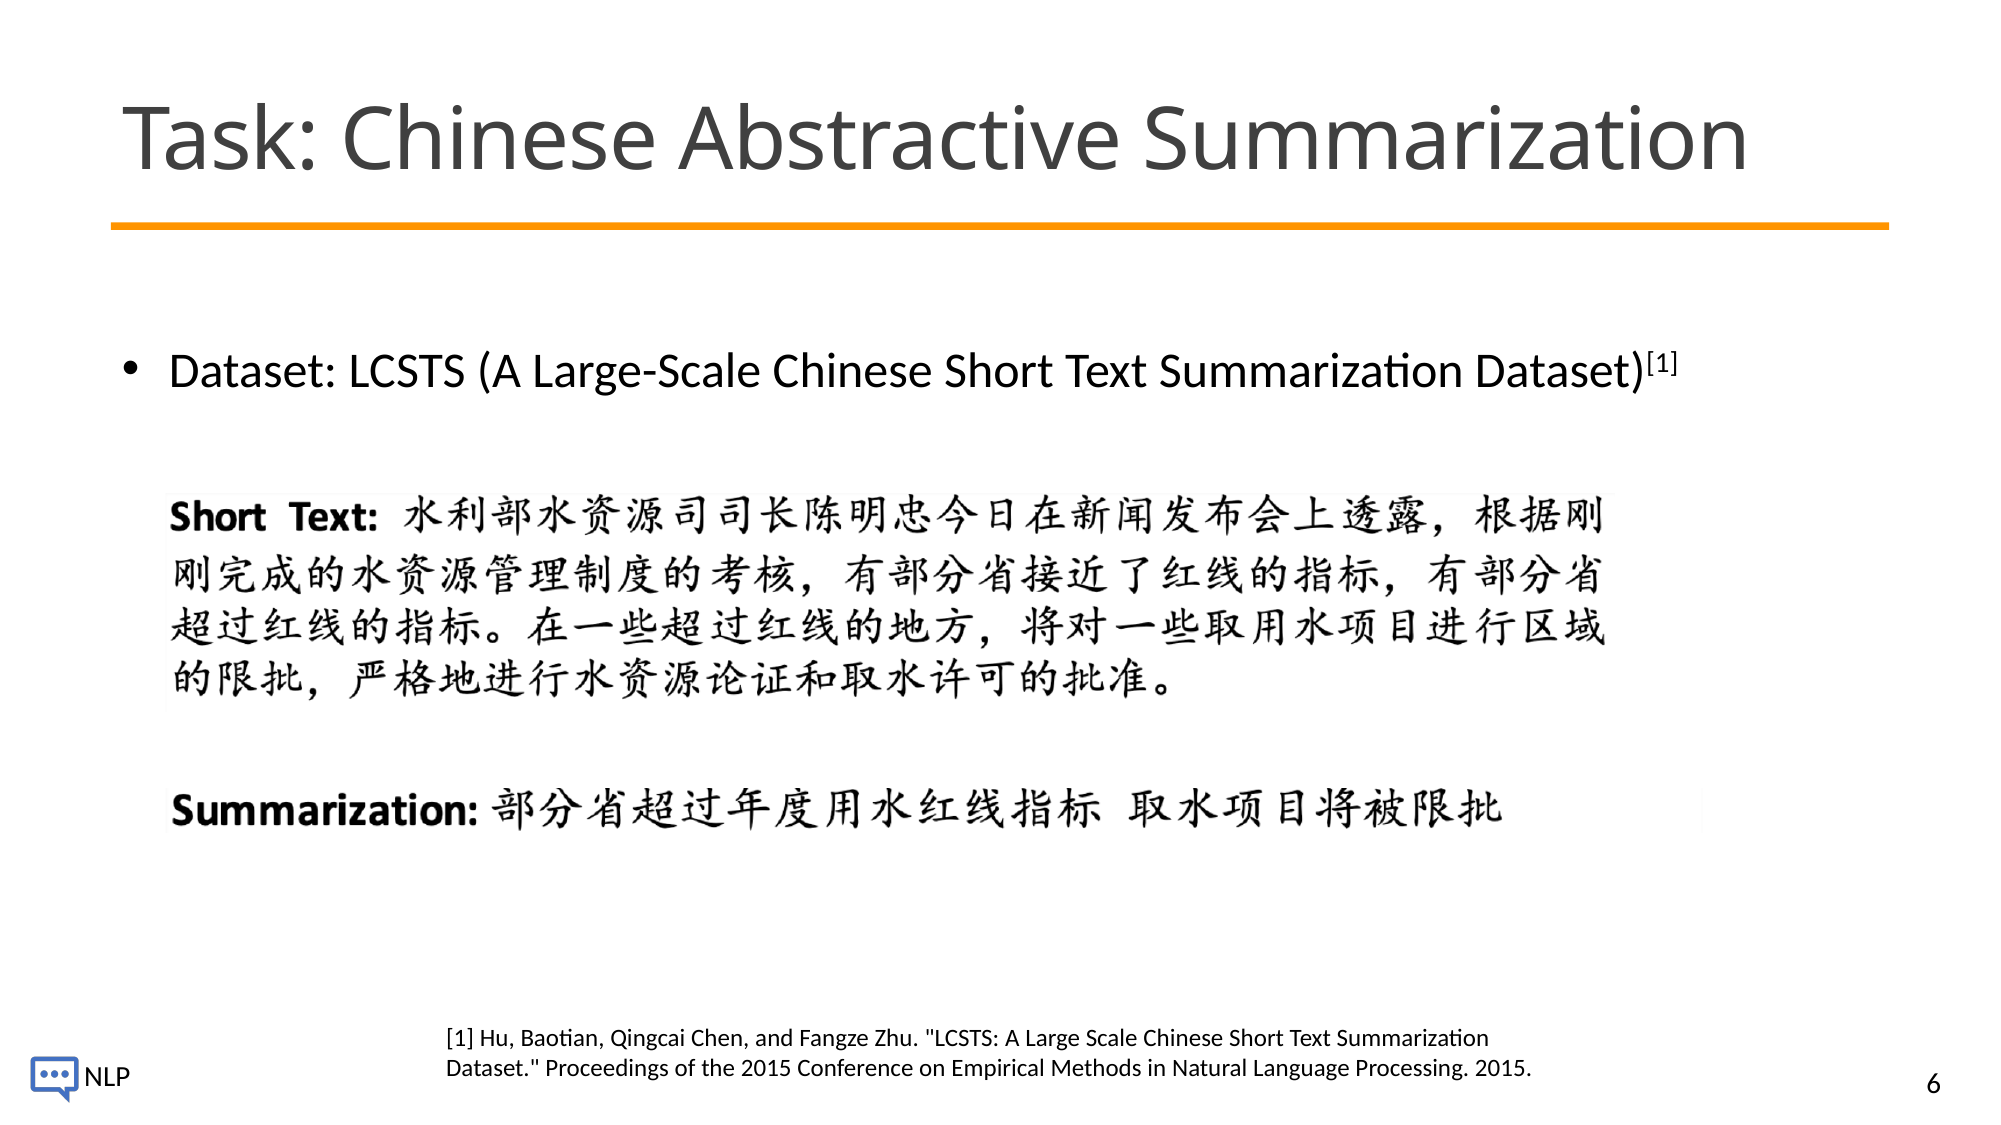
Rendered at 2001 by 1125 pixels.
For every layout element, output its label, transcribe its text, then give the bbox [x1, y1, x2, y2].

slide_number 6 [1740, 1052, 1957, 1113]
title Task: Chinese Abstractive Summarization [107, 58, 1899, 228]
text_box Dataset: LCSTS (A Large-Scale Chinese Short Text Summarization Dataset)[1] [107, 300, 1703, 405]
text_box [1] Hu, Baotian, Qingcai Chen, and Fangze Zhu. "LCSTS: A Large Scale Chinese Short Text Summarization Dataset." Proceedings of the 2015 Conference on Empirical Methods in Natural Language Processing. 2015. [431, 1014, 1574, 1090]
picture [165, 492, 1616, 712]
picture [165, 788, 1704, 834]
picture [23, 1047, 86, 1110]
